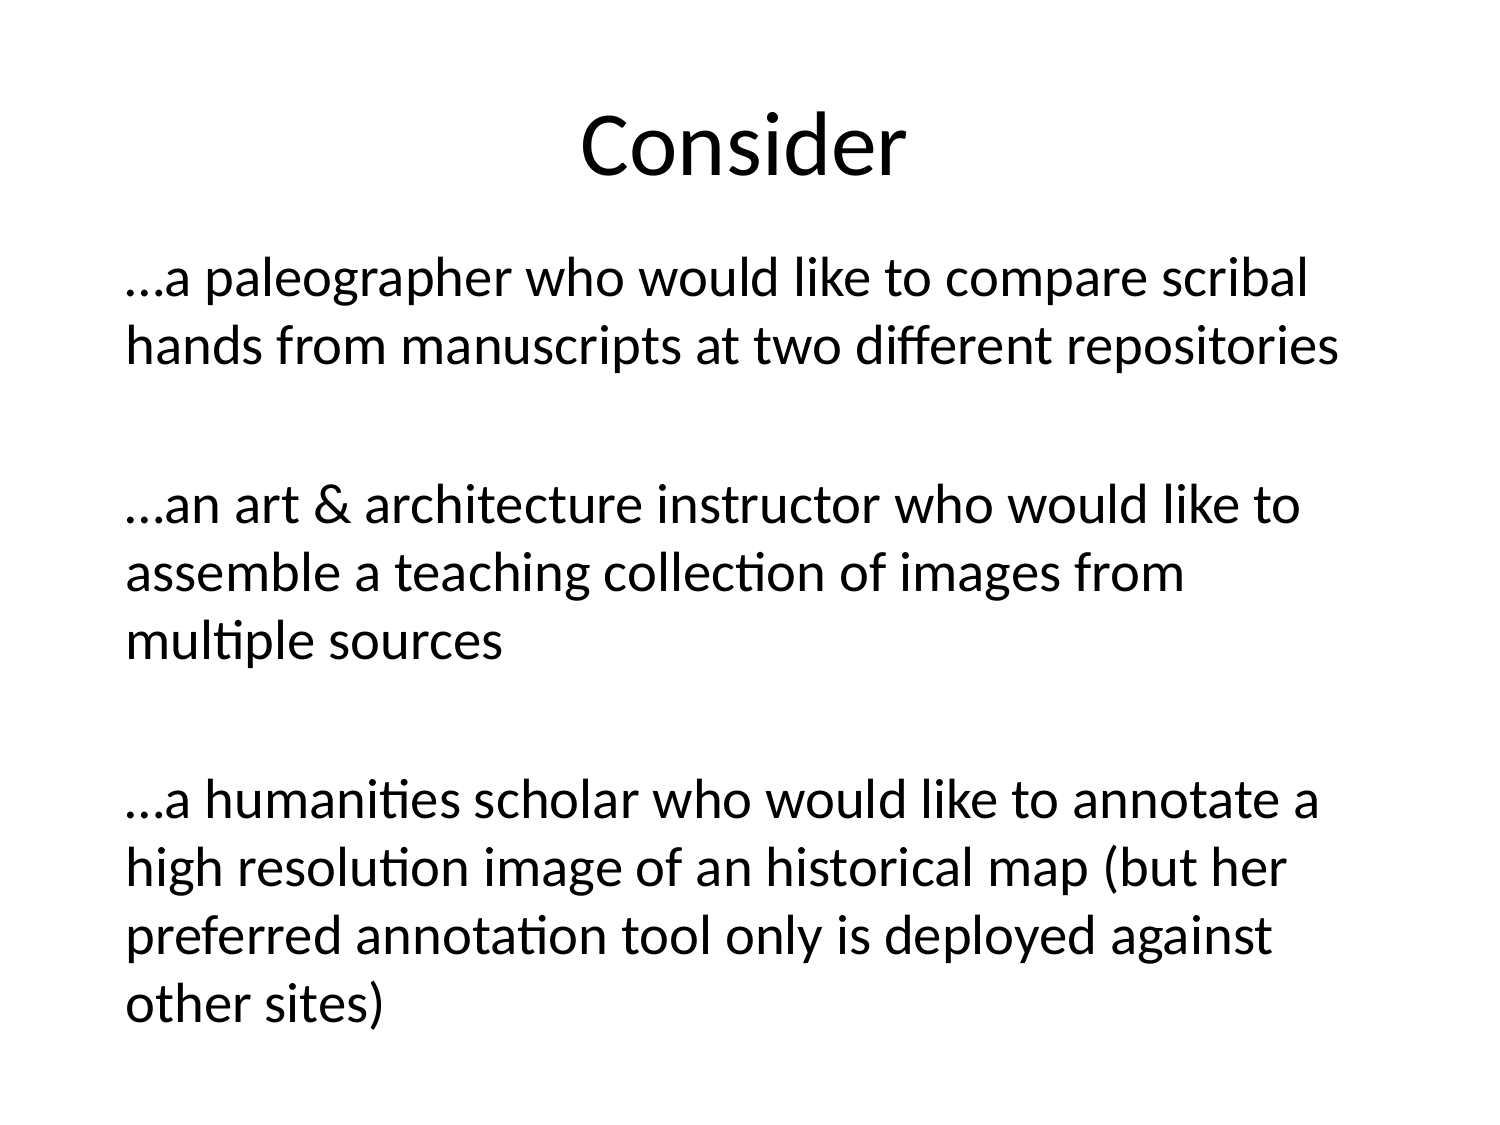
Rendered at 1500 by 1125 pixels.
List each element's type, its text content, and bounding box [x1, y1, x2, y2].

title Consider [49, 45, 1441, 233]
list …a paleographer who would like to compare scribal hands from manuscripts at two different repositories …an art & architecture instructor who would like to assemble a teaching collection of images from multiple sources …a humanities scholar who would like to annotate a high resolution image of an historical map (but her preferred annotation tool only is deployed against other sites) [110, 232, 1396, 1052]
